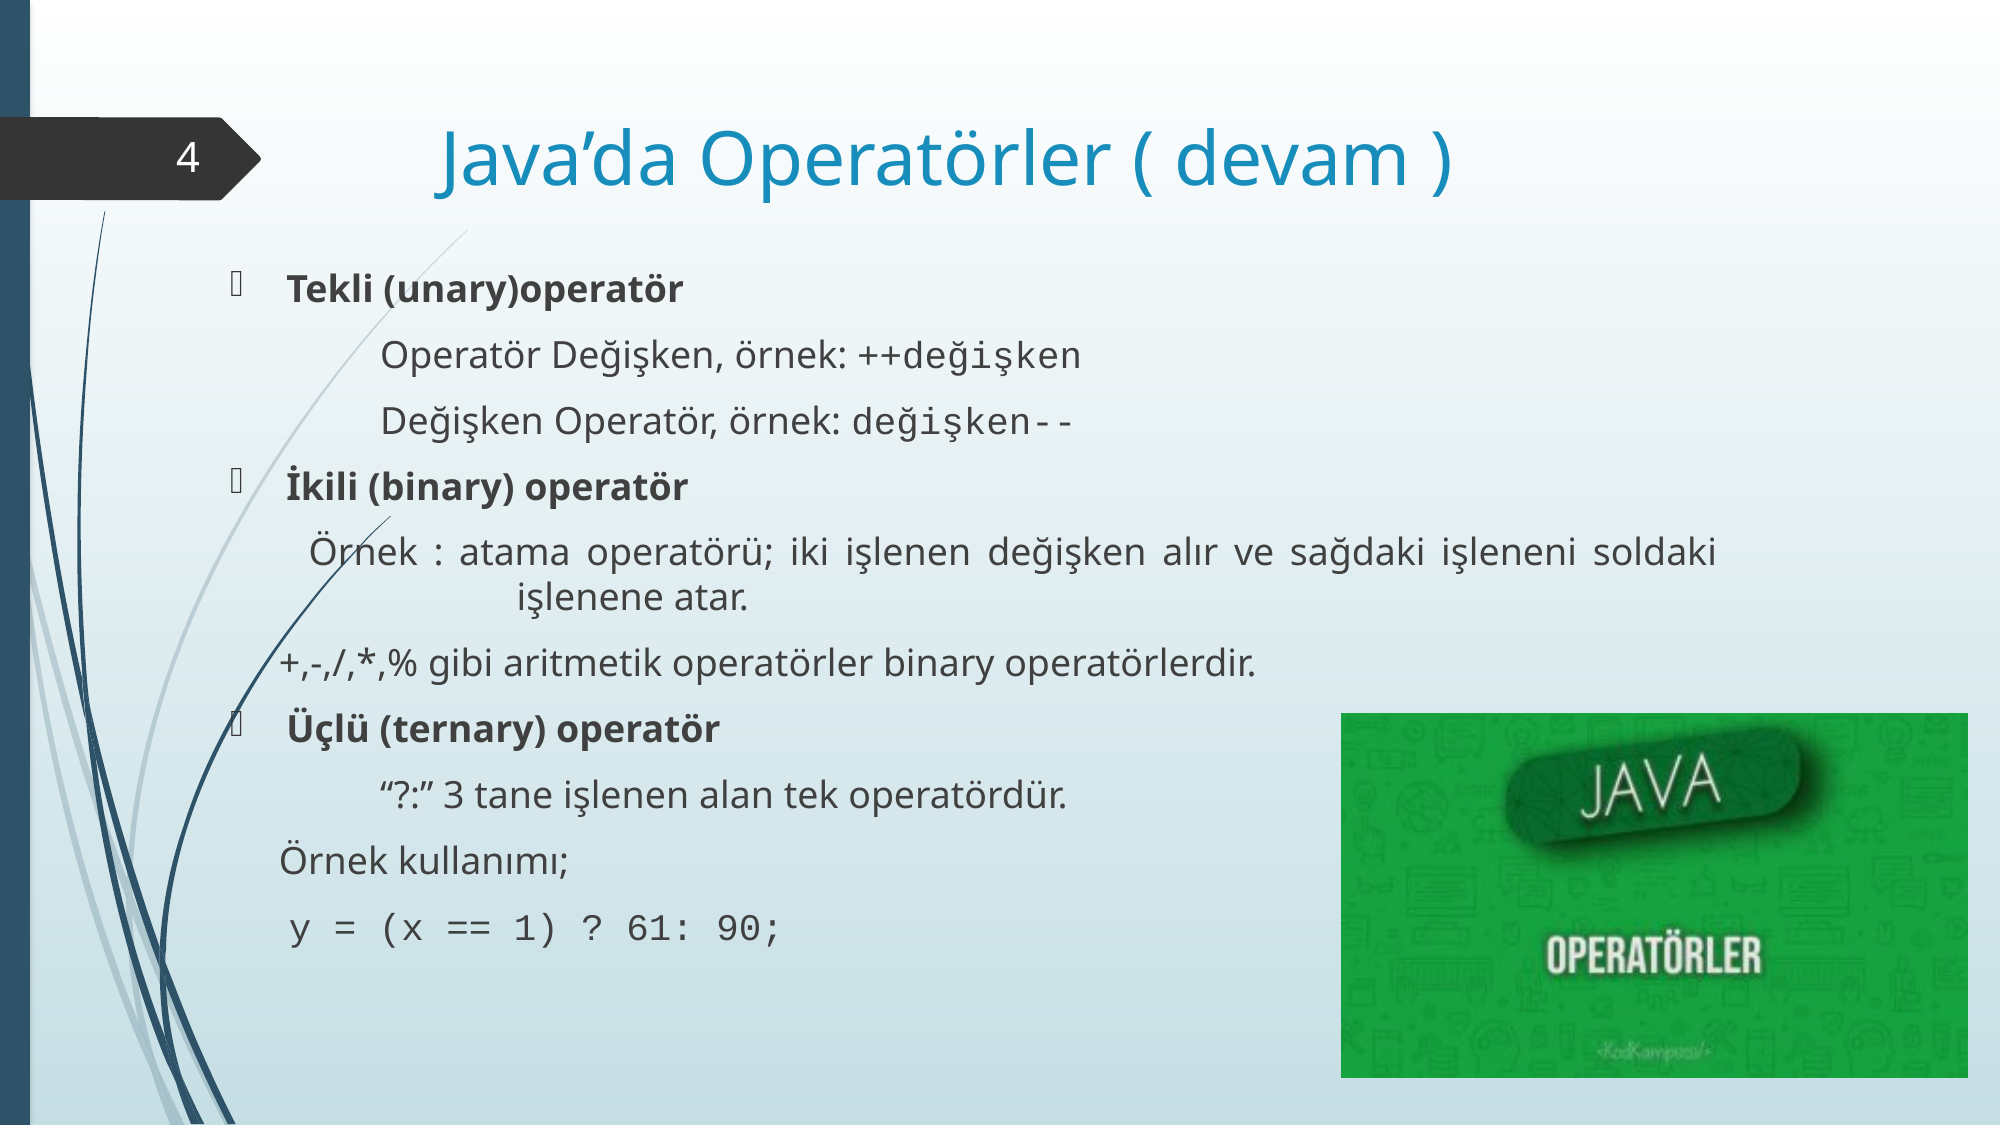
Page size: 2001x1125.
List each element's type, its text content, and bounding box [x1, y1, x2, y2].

list Tekli (unary)operatör Operatör Değişken, örnek: ++değişken Değişken Operatör, örnek: değişken-- İkili (binary) operatör Örnek : atama operatörü; iki işlenen değişken alır ve sağdaki işleneni soldaki işlenene atar. +,-,/,*,% gibi aritmetik operatörler binary operatörlerdir. Üçlü (ternary) operatör “?:” 3 tane işlenen alan tek operatördür. Örnek kullanımı; y = (x == 1) ? 61: 90; [215, 257, 1858, 1027]
slide_number 4 [87, 129, 216, 190]
picture [1341, 713, 1968, 1079]
title Java’da Operatörler ( devam ) [425, 102, 1888, 313]
